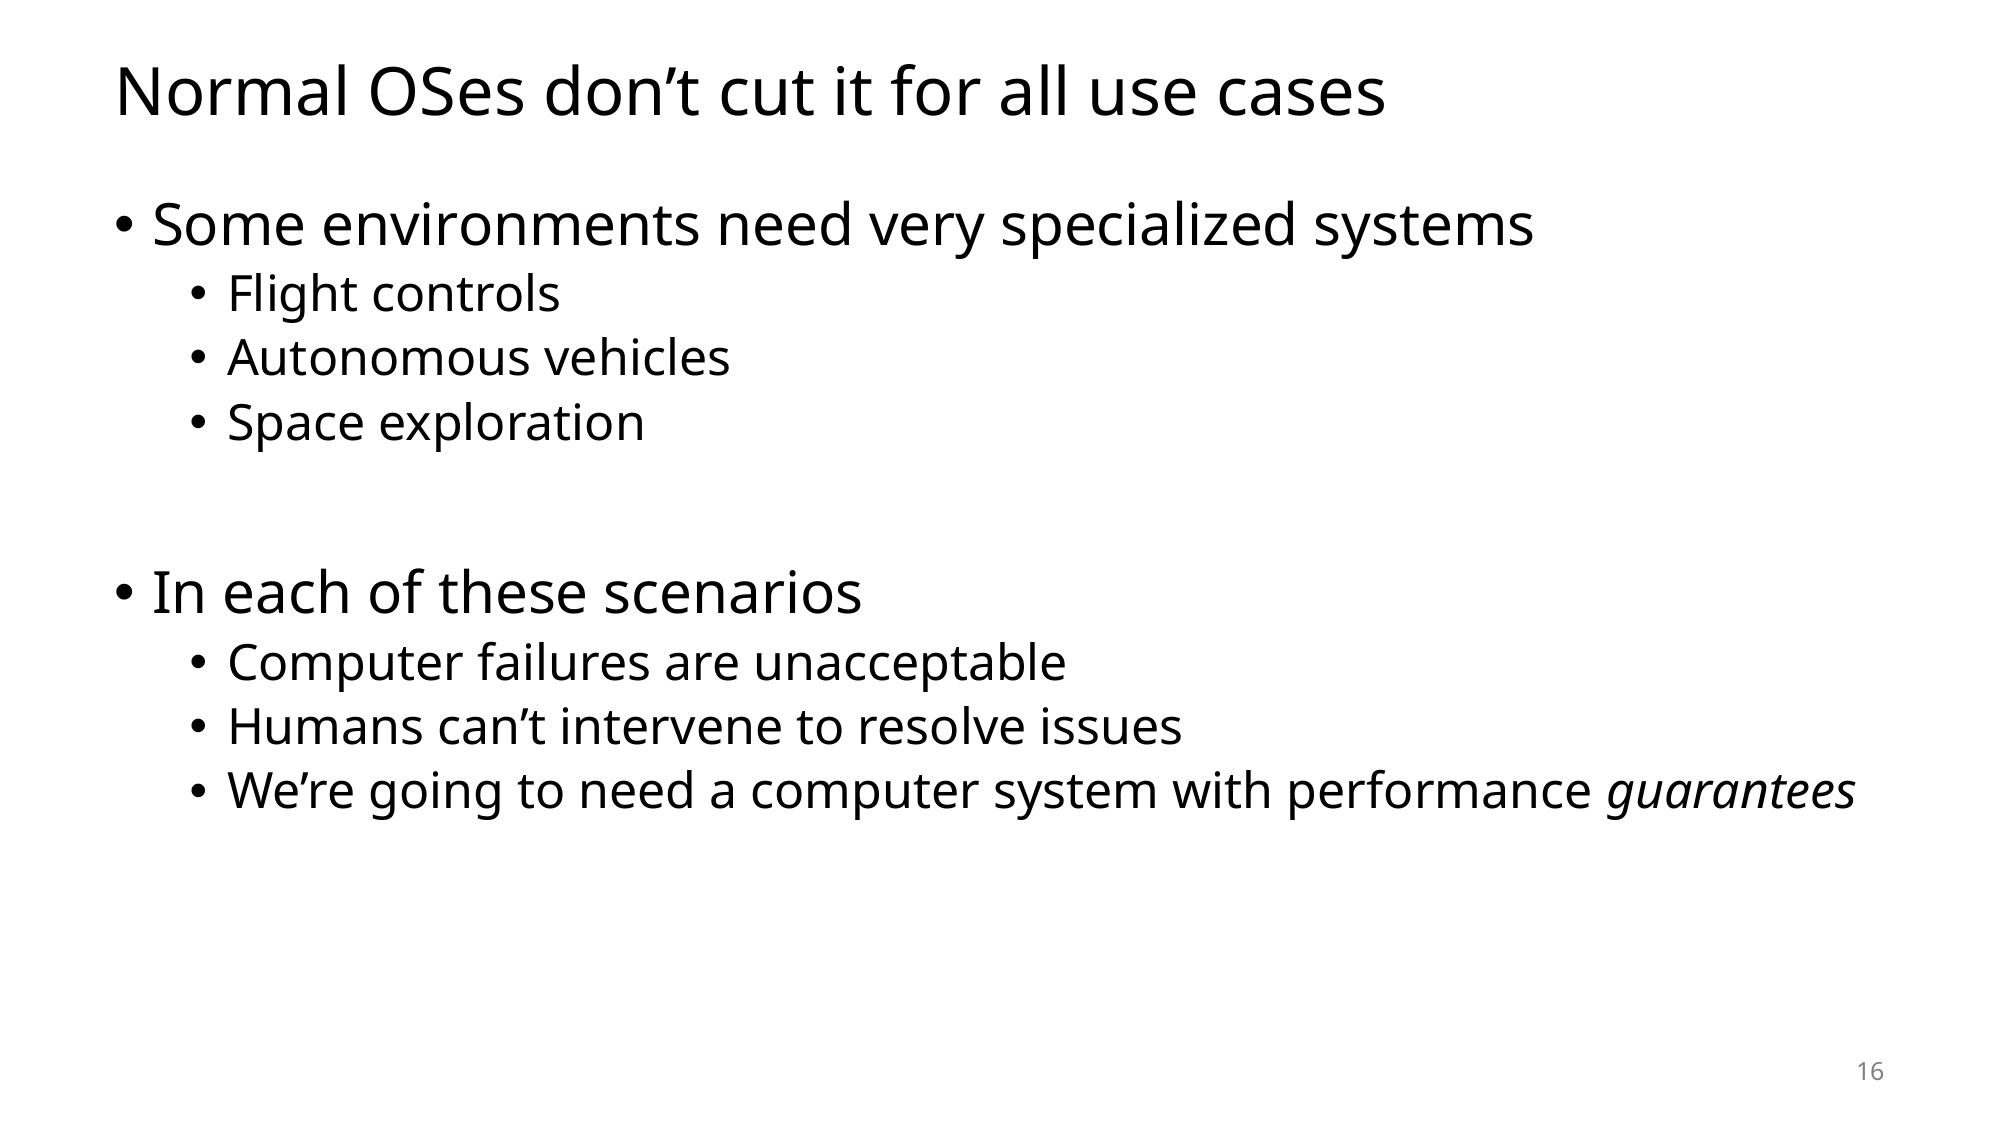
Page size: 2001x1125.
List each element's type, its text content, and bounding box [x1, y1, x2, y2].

title Normal OSes don’t cut it for all use cases [99, 37, 1900, 150]
list Some environments need very specialized systems Flight controls Autonomous vehicles Space exploration In each of these scenarios Computer failures are unacceptable Humans can’t intervene to resolve issues We’re going to need a computer system with performance guarantees [99, 187, 1900, 1013]
slide_number 16 [1749, 1042, 1900, 1103]
